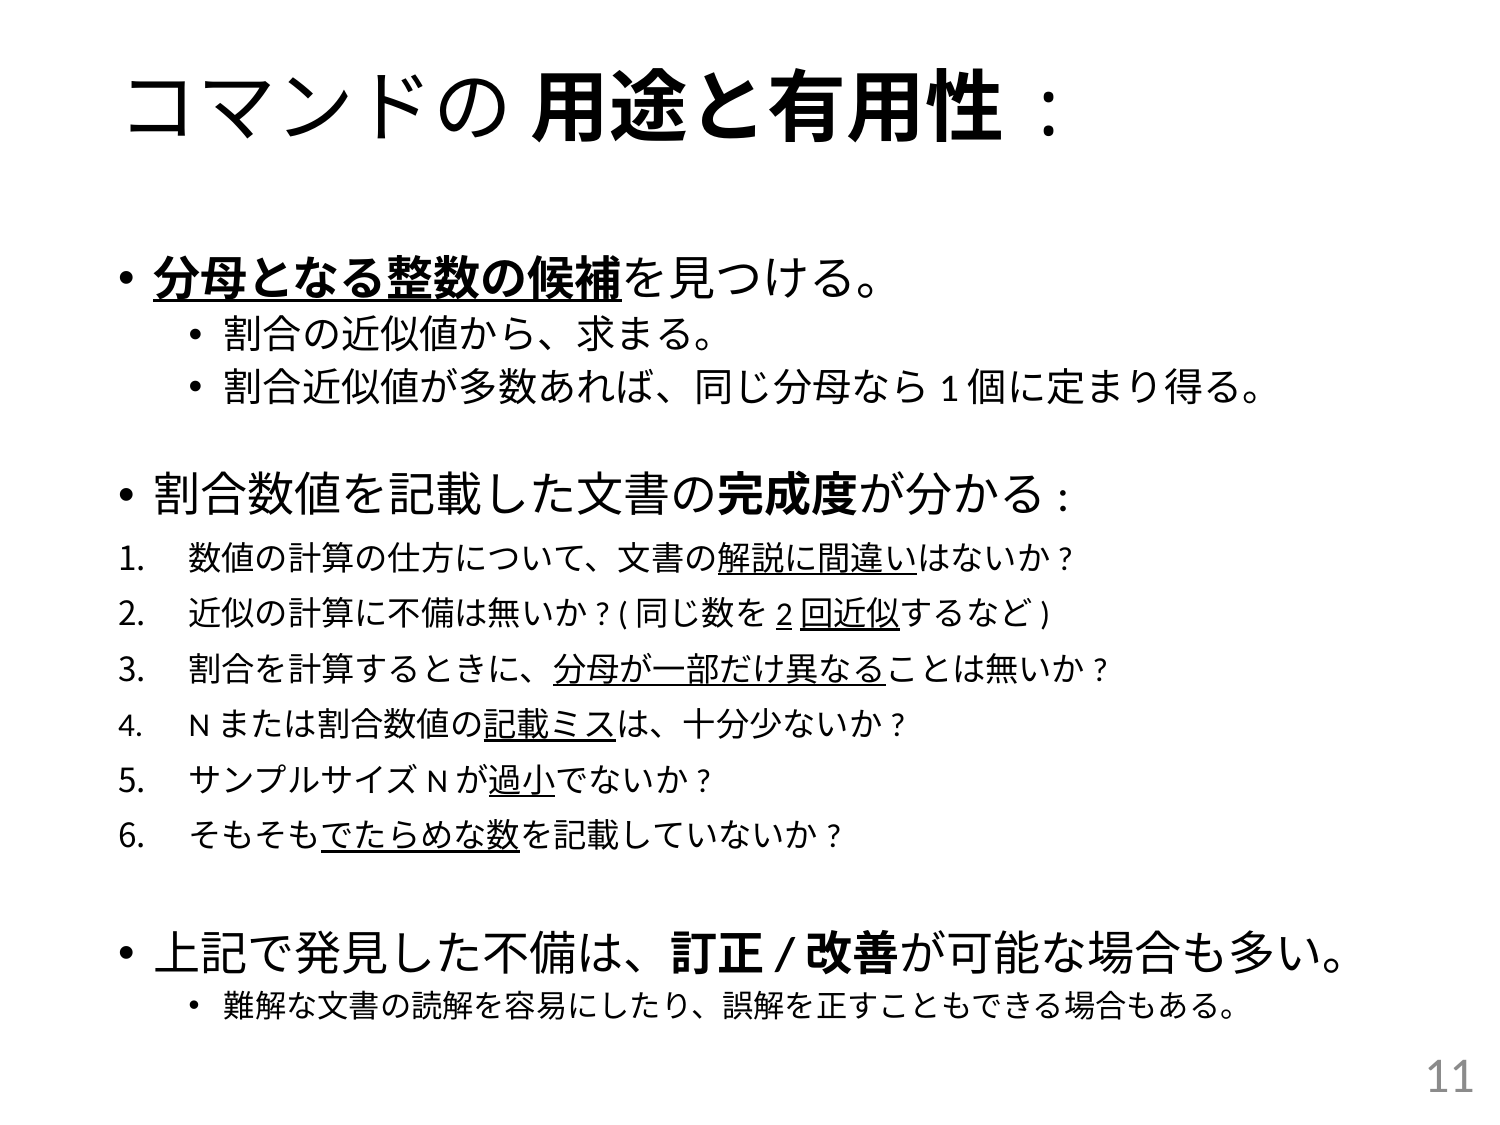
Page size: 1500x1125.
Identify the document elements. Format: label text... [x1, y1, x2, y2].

title コマンドの 用途と有用性 : [103, 59, 1397, 161]
list 分母となる整数の候補を見つける。 割合の近似値から、求まる。 割合近似値が多数あれば、同じ分母なら1個に定まり得る。 割合数値を記載した文書の完成度が分かる: 数値の計算の仕方について、文書の解説に間違いはないか? 近似の計算に不備は無いか? (同じ数を2回近似するなど) 割合を計算するときに、分母が一部だけ異なることは無いか? Nまたは割合数値の記載ミスは、十分少ないか? サンプルサイズNが過小でないか? そもそもでたらめな数を記載していないか? 上記で発見した不備は、訂正/改善が可能な場合も多い。 難解な文書の読解を容易にしたり、誤解を正すこともできる場合もある。 [103, 247, 1397, 1043]
slide_number 11 [1152, 1042, 1490, 1103]
